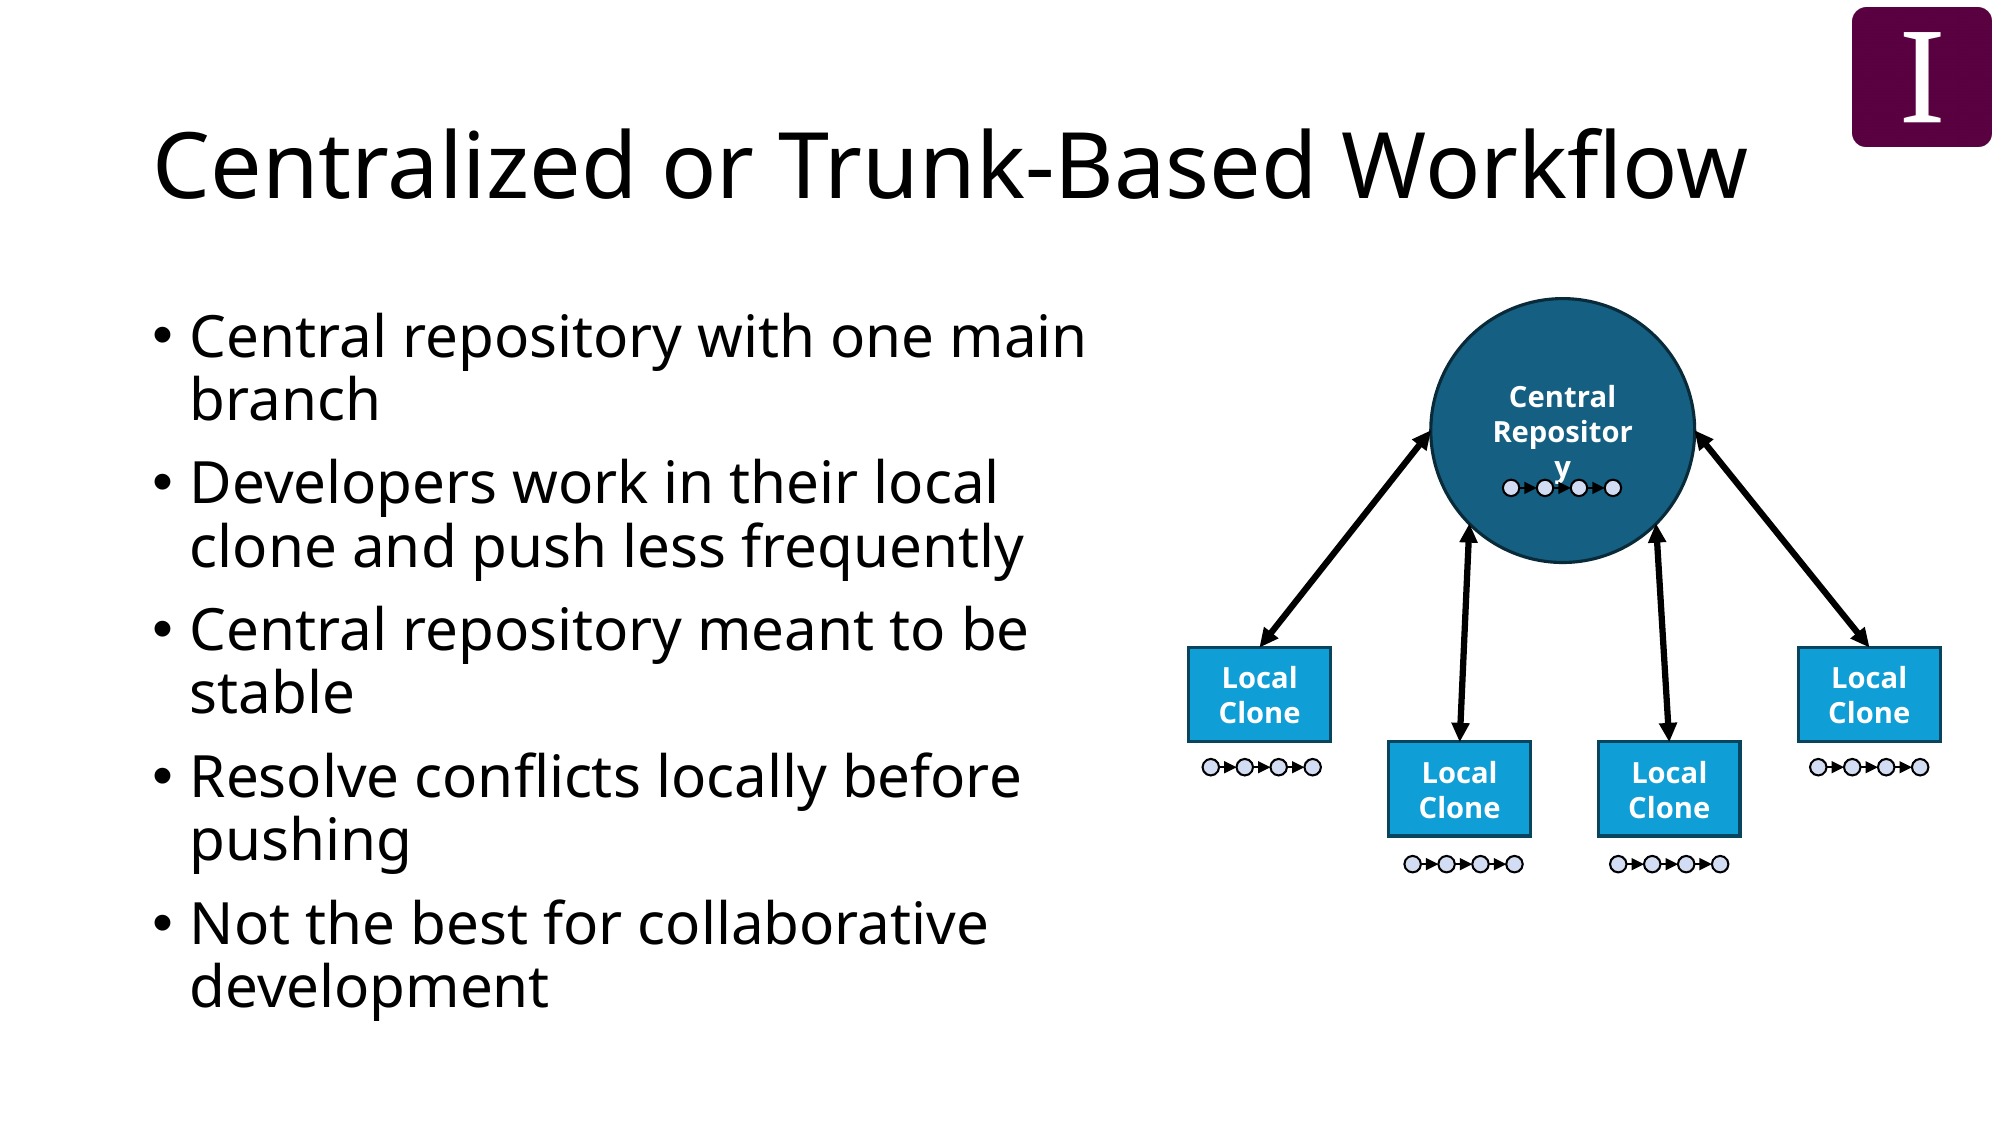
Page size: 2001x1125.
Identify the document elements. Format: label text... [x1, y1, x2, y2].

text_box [1188, 298, 1941, 873]
picture [1852, 7, 1992, 147]
list Central repository with one main branch Developers work in their local clone and push less frequently Central repository meant to be stable Resolve conflicts locally before pushing Not the best for collaborative development [137, 299, 1178, 1014]
title Centralized or Trunk-Based Workflow [137, 59, 1863, 278]
